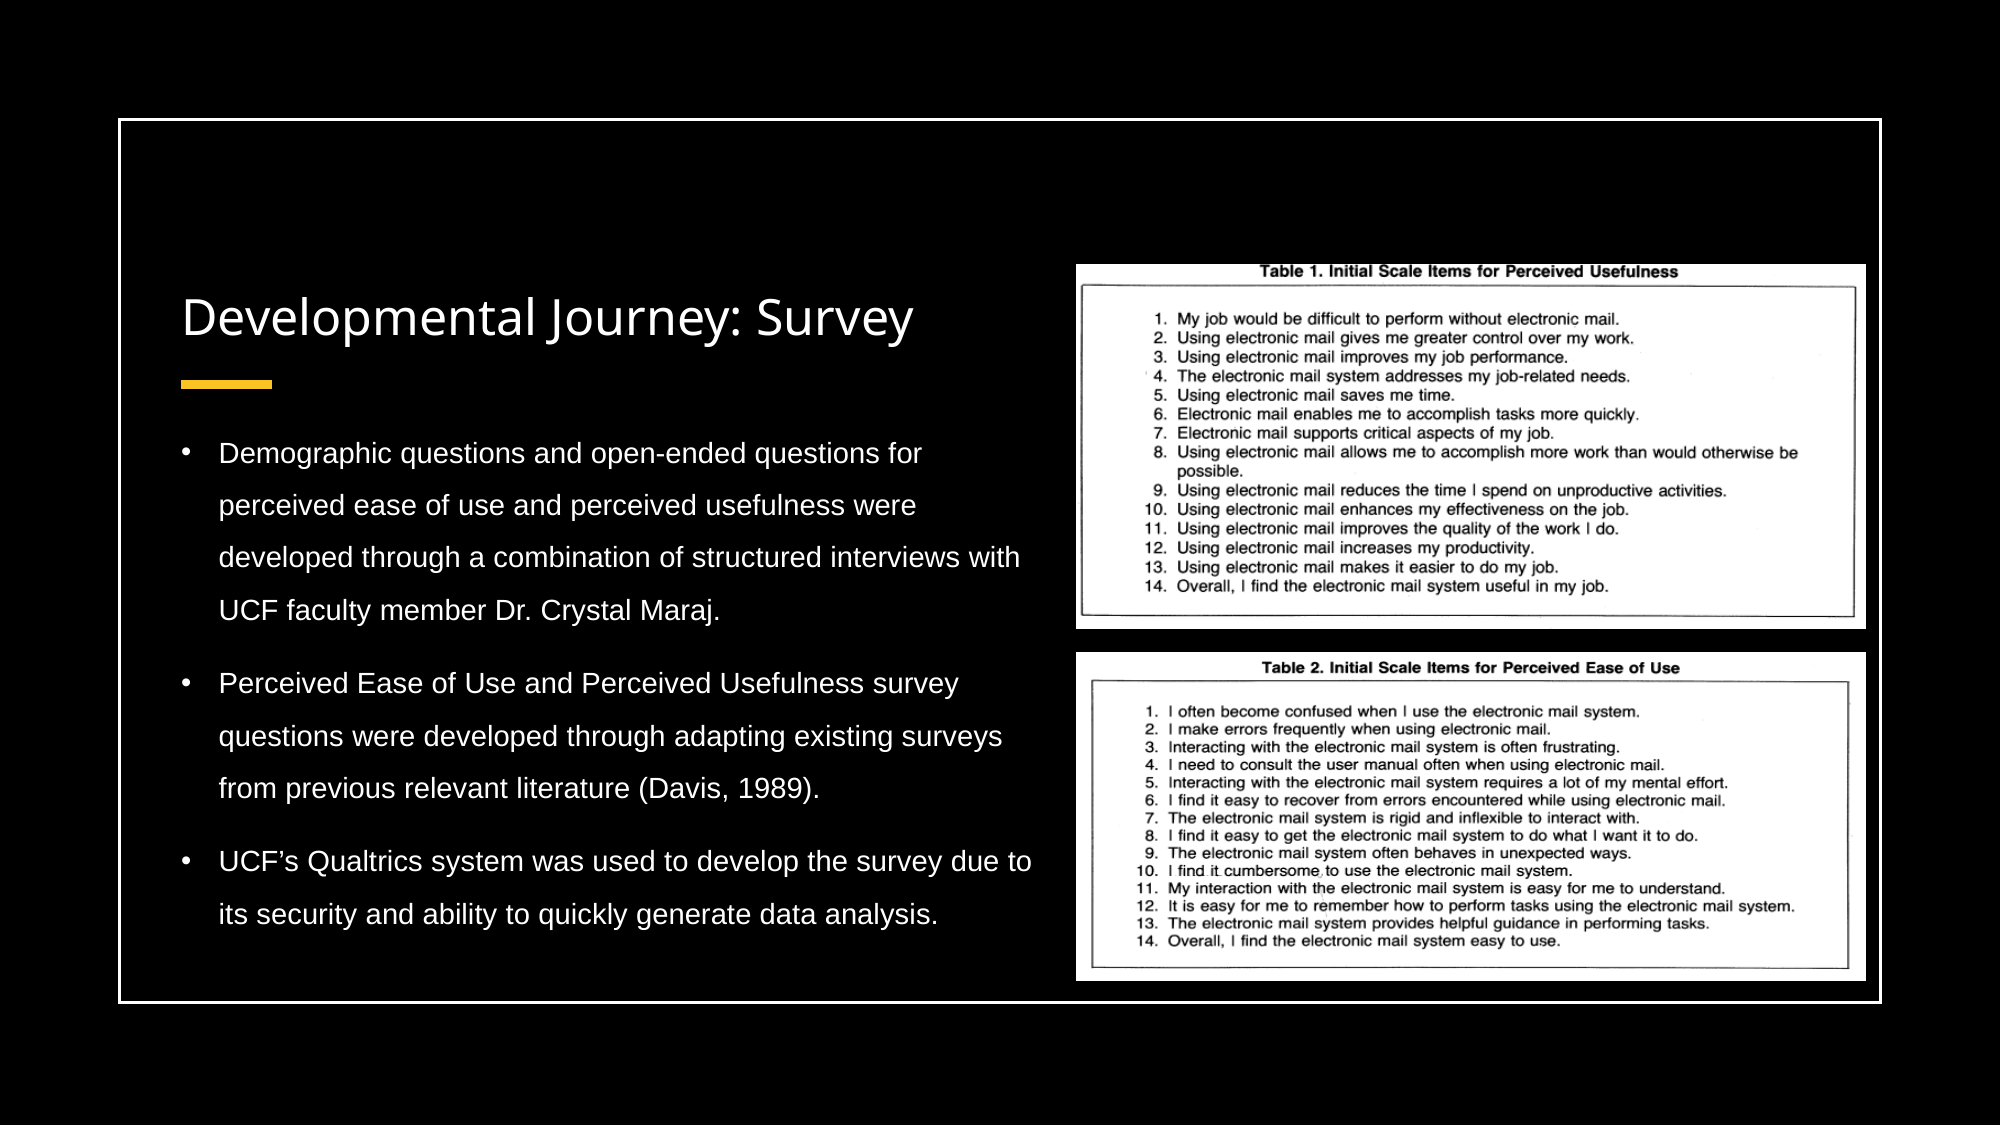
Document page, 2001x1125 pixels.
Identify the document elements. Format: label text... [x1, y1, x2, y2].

title Developmental Journey: Survey [181, 184, 1819, 346]
picture [1076, 264, 1866, 630]
picture [1076, 652, 1866, 981]
list Demographic questions and open-ended questions for perceived ease of use and perceived usefulness were developed through a combination of structured interviews with UCF faculty member Dr. Crystal Maraj. Perceived Ease of Use and Perceived Usefulness survey questions were developed through adapting existing surveys from previous relevant literature (Davis, 1989). UCF’s Qualtrics system was used to develop the survey due to its security and ability to quickly generate data analysis. [181, 416, 1043, 944]
